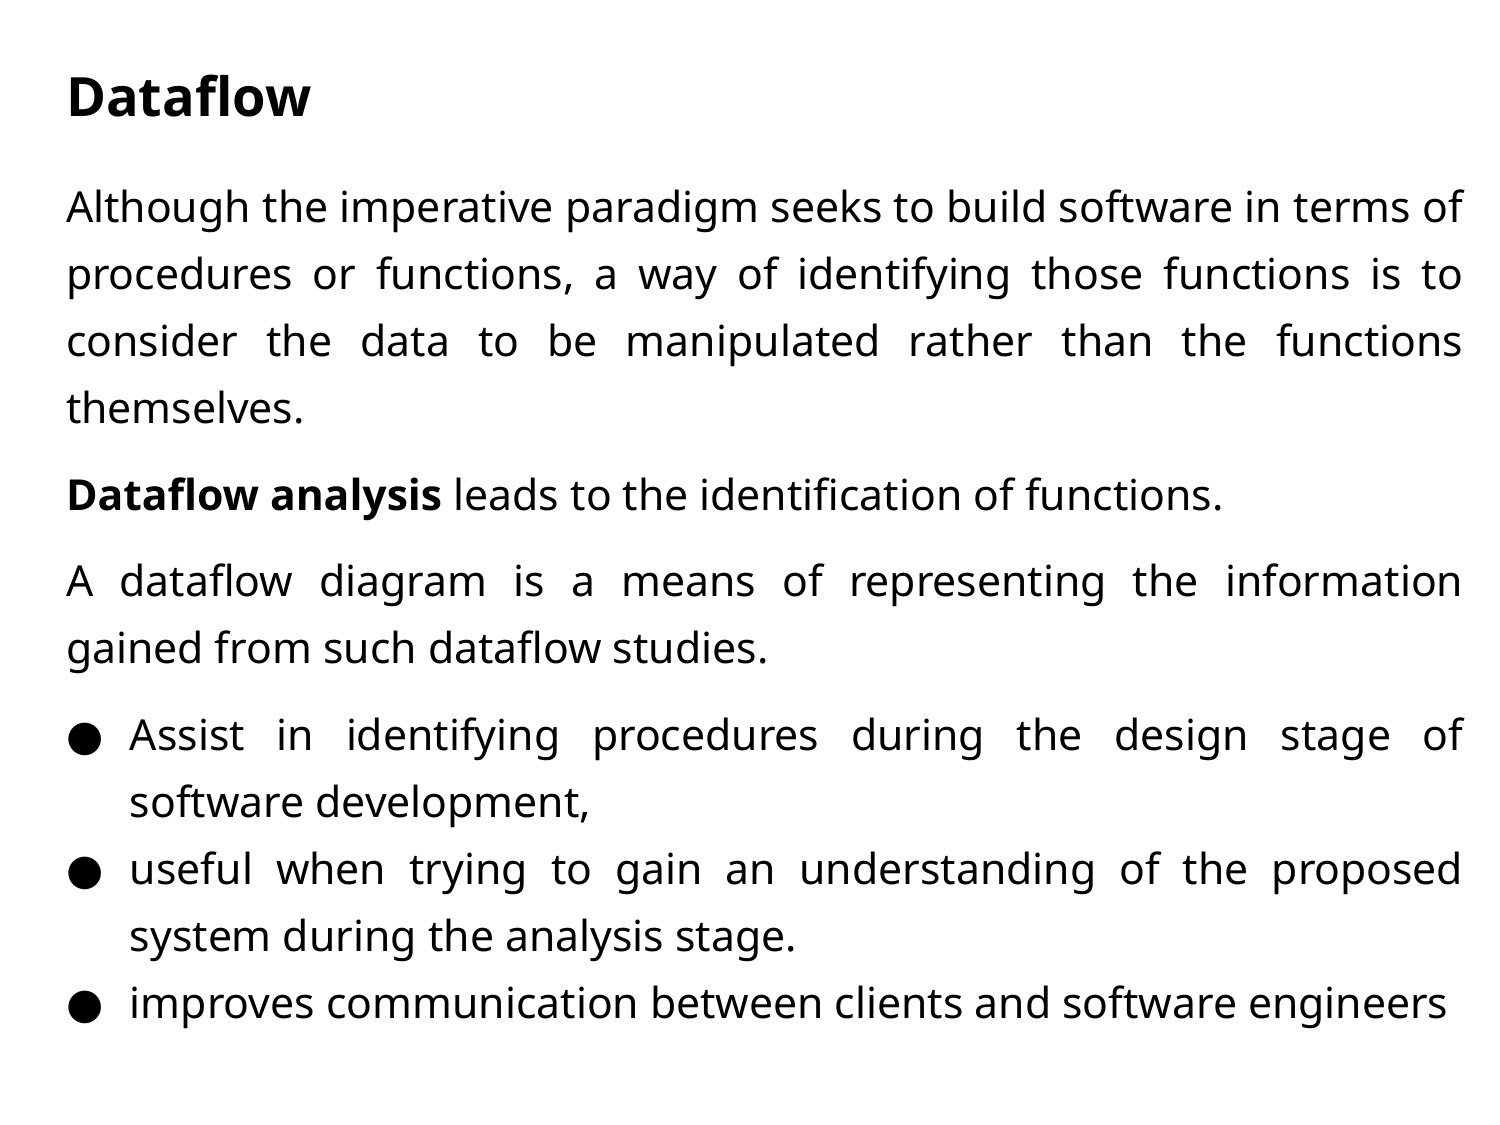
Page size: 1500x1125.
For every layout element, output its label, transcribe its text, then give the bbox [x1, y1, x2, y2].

title Dataflow [51, 27, 1449, 152]
list Although the imperative paradigm seeks to build software in terms of procedures or functions, a way of identifying those functions is to consider the data to be manipulated rather than the functions themselves. Dataflow analysis leads to the identification of functions. A dataflow diagram is a means of representing the information gained from such dataflow studies. Assist in identifying procedures during the design stage of software development, useful when trying to gain an understanding of the proposed system during the analysis stage. improves communication between clients and software engineers [51, 152, 1480, 1106]
